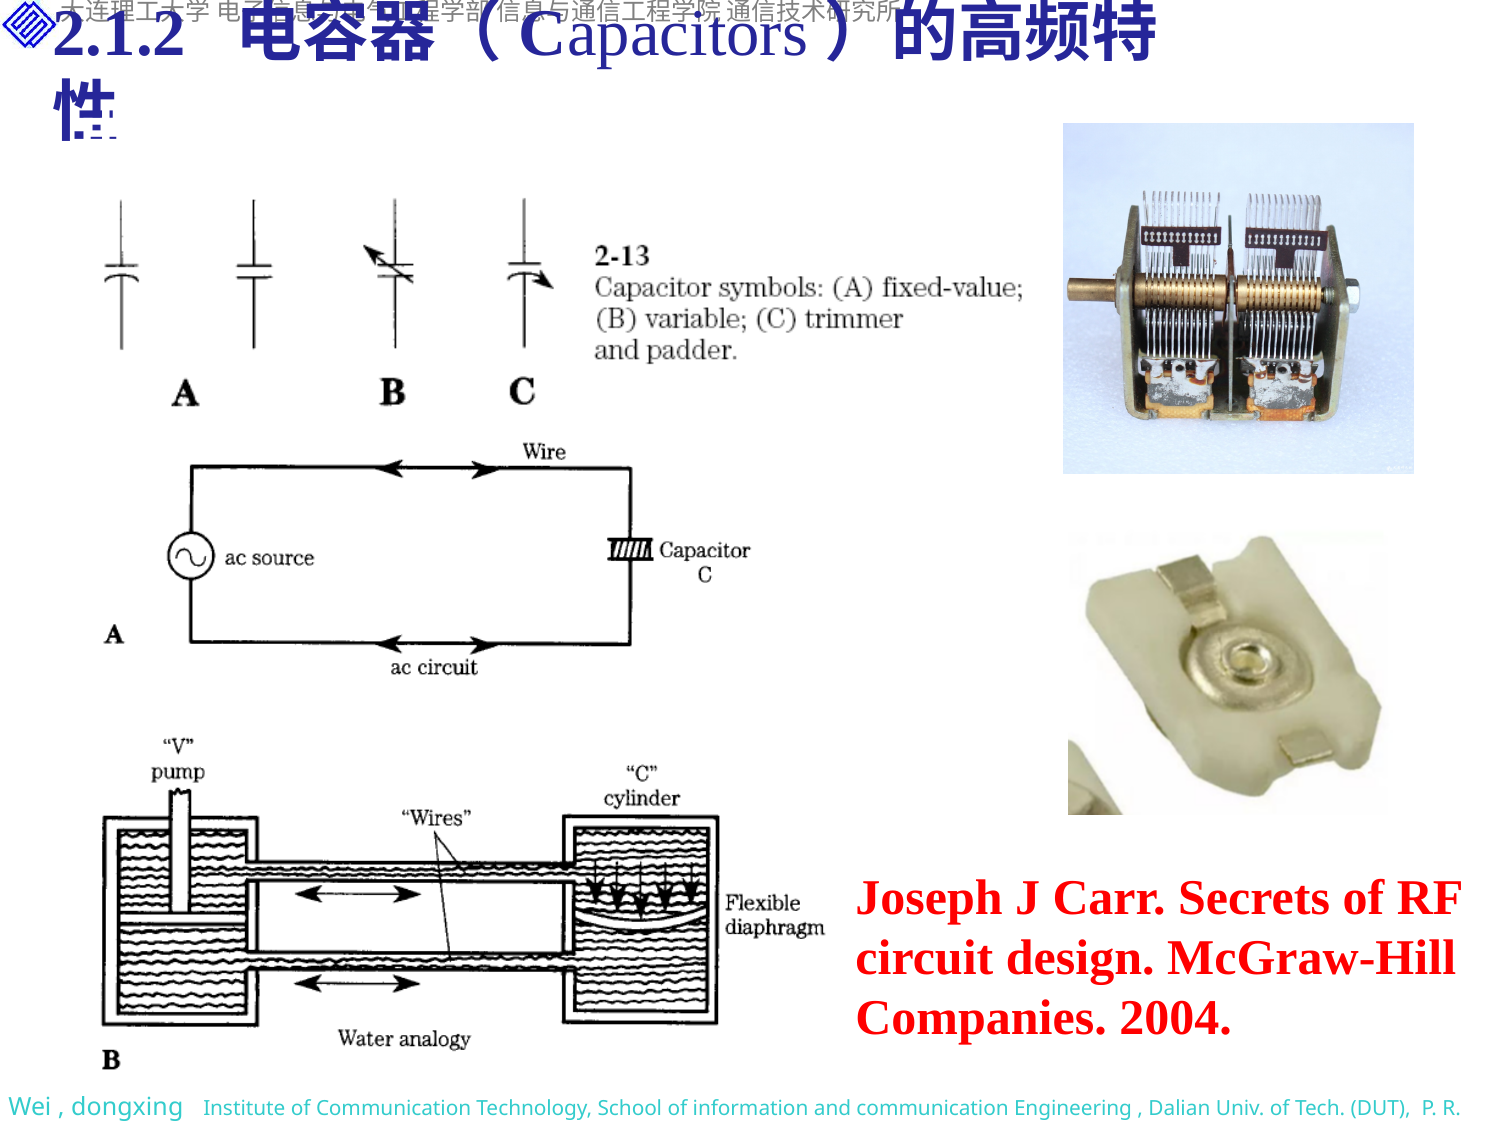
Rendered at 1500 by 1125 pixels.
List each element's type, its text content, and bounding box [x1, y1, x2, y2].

text_box 电容在电路图中的符号类型： [35, 93, 926, 200]
text_box Joseph J Carr. Secrets of RF circuit design. McGraw-Hill Companies. 2004. [854, 857, 1492, 1052]
title 2.1.2 电容器（Capacitors）的高频特性 [37, 37, 1219, 100]
picture [23, 433, 850, 1079]
picture [1068, 509, 1477, 816]
picture [58, 123, 1414, 475]
picture [0, 0, 59, 49]
